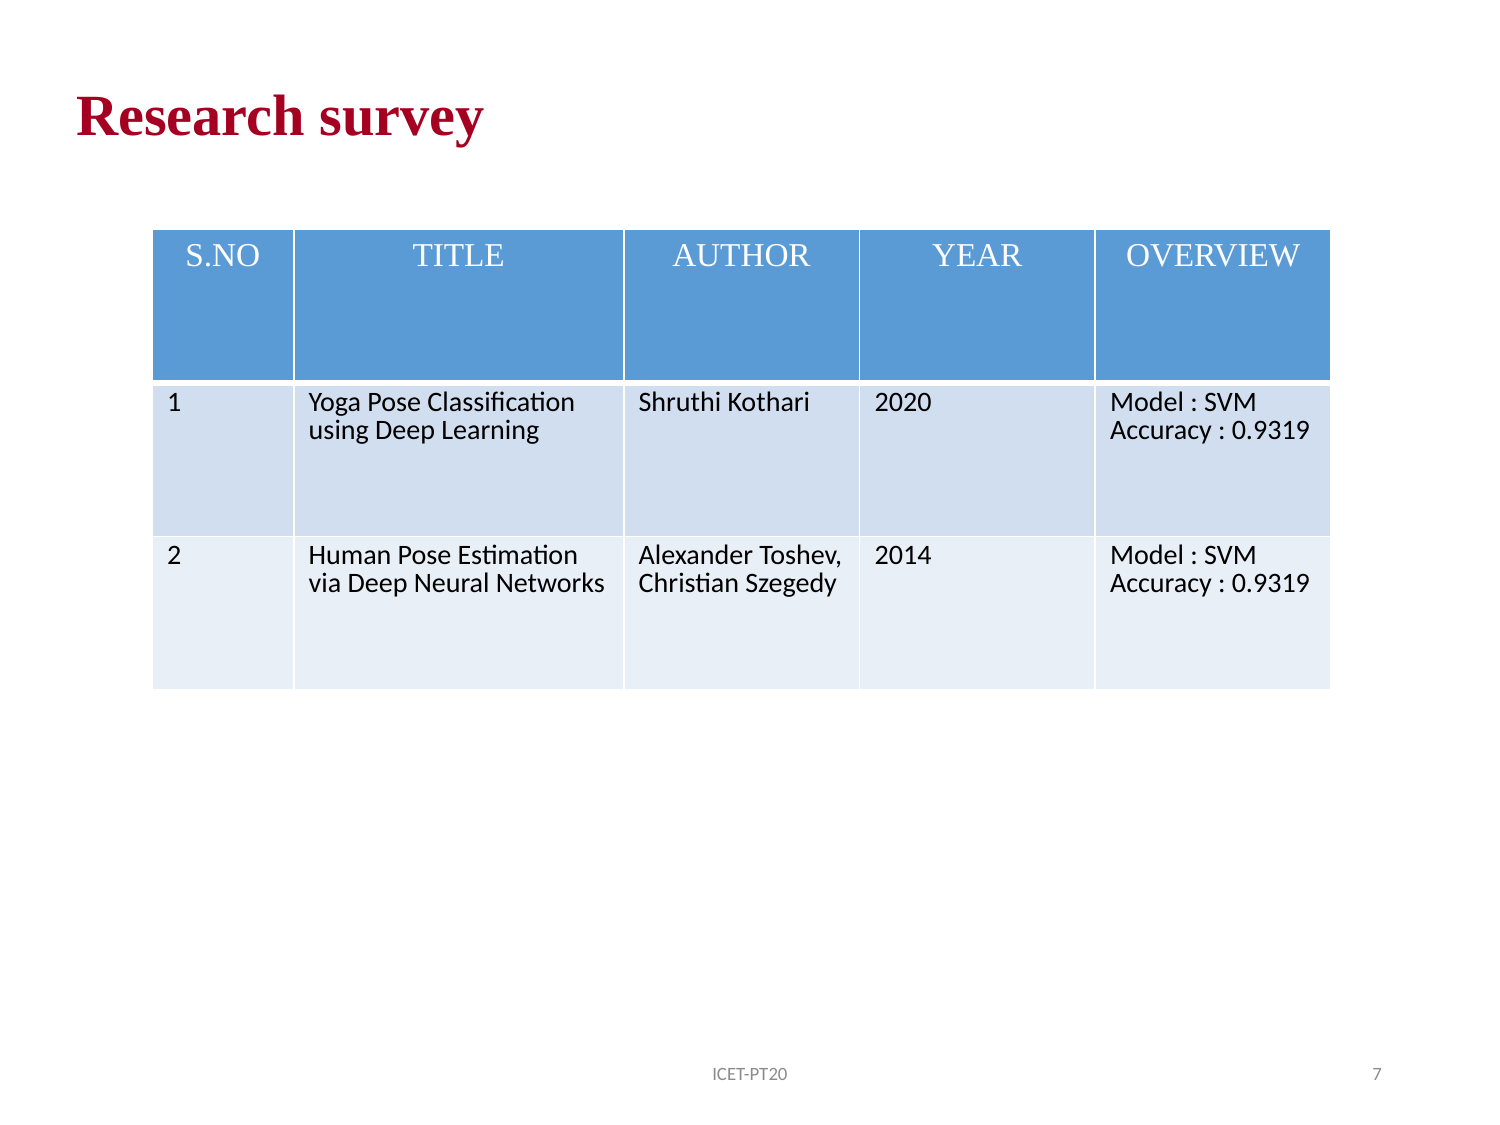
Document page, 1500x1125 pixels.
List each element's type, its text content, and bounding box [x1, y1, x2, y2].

table_cell Human Pose Estimation via Deep Neural Networks [295, 537, 623, 689]
table_header YEAR [860, 230, 1094, 380]
table_cell Alexander Toshev, Christian Szegedy [625, 537, 859, 689]
footer ICET-PT20 [496, 1042, 1004, 1103]
table_cell 2014 [860, 537, 1094, 689]
table_cell Yoga Pose Classification using Deep Learning [295, 386, 623, 536]
title Research survey [61, 62, 1060, 158]
table_header OVERVIEW [1096, 230, 1330, 380]
slide_number 7 [1059, 1042, 1397, 1103]
table_header S.NO [153, 230, 293, 380]
table_cell Model : SVM Accuracy : 0.9319 [1096, 537, 1330, 689]
table_cell 2 [153, 537, 293, 689]
text_box [127, 181, 1397, 928]
table_cell 1 [153, 386, 293, 536]
table_header TITLE [295, 230, 623, 380]
table_cell Shruthi Kothari [625, 386, 859, 536]
table_cell 2020 [860, 386, 1094, 536]
table_header AUTHOR [625, 230, 859, 380]
table_cell Model : SVM Accuracy : 0.9319 [1096, 386, 1330, 536]
